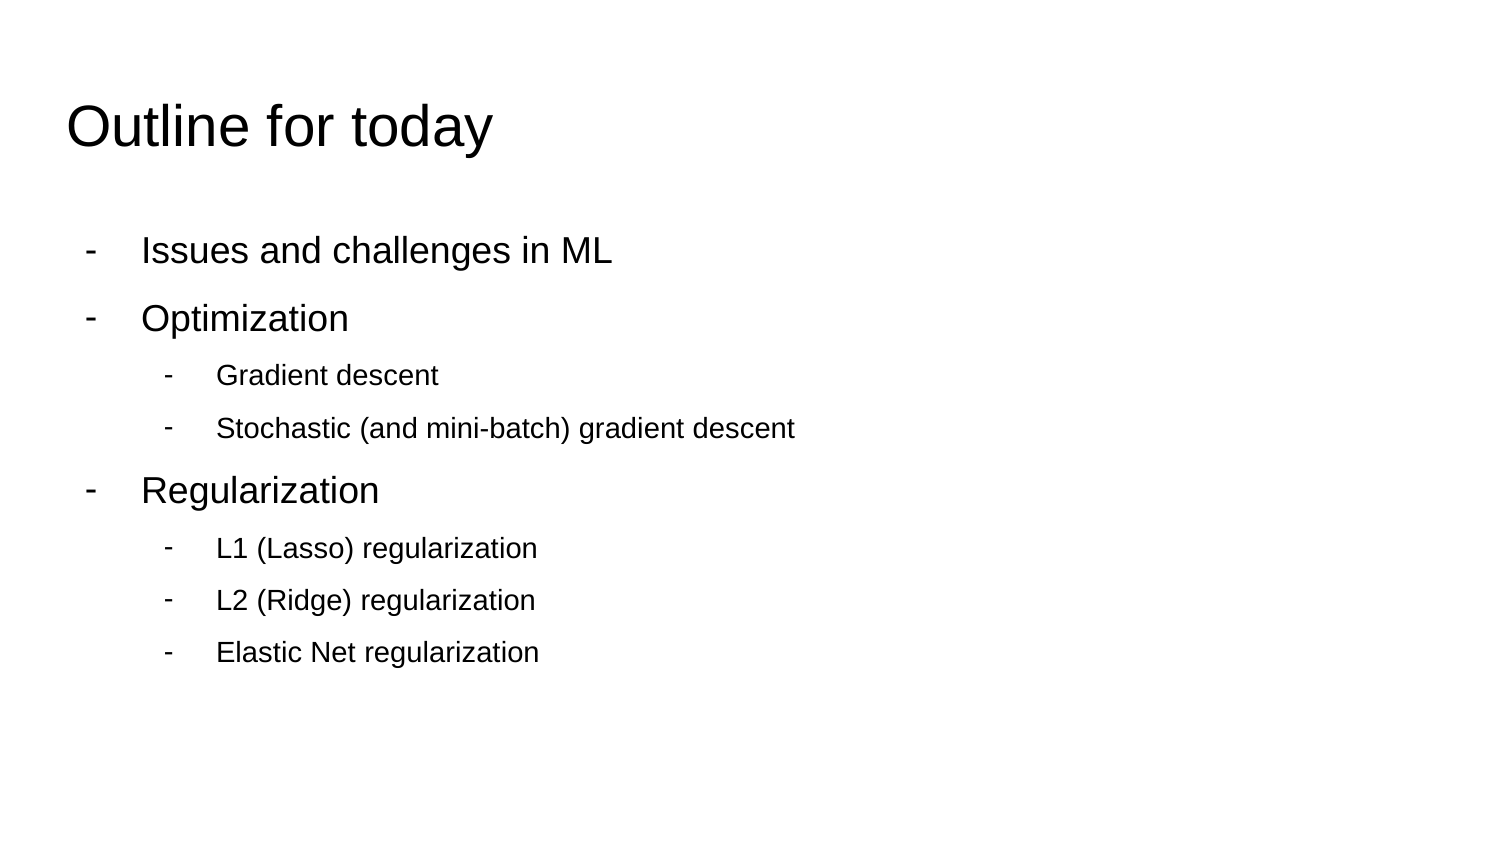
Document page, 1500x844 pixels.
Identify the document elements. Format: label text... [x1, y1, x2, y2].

list Issues and challenges in ML Optimization Gradient descent Stochastic (and mini-batch) gradient descent Regularization L1 (Lasso) regularization L2 (Ridge) regularization Elastic Net regularization [51, 189, 1449, 750]
title Outline for today [51, 72, 1449, 167]
